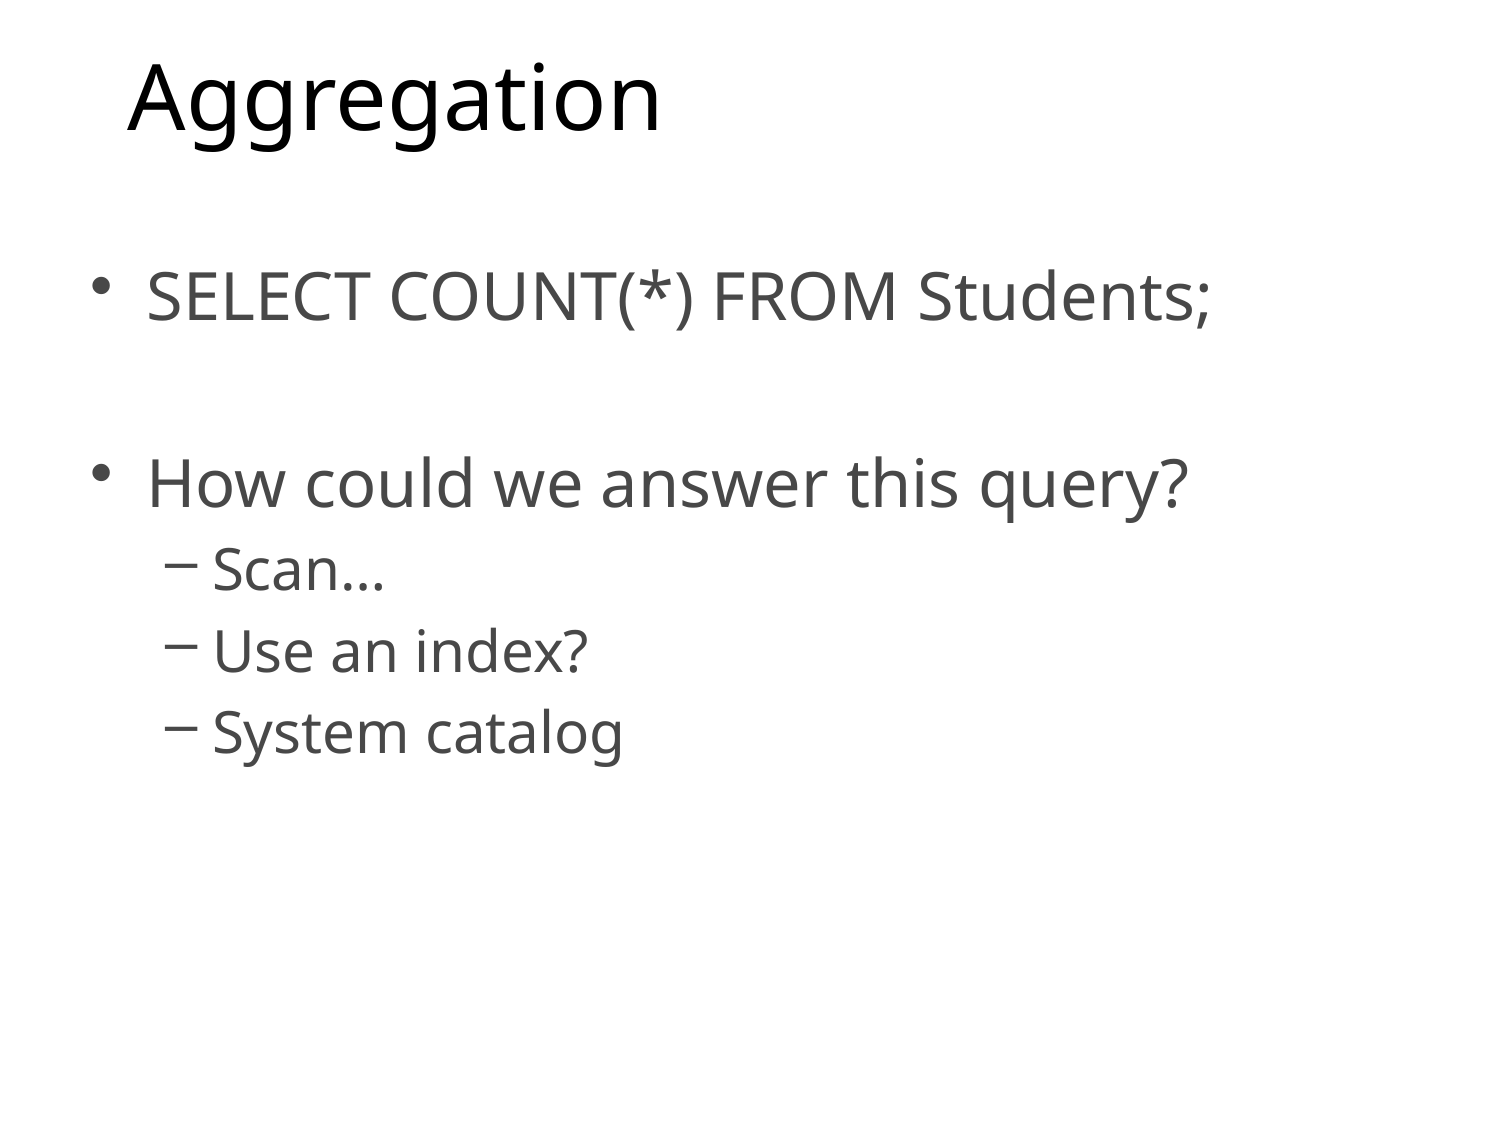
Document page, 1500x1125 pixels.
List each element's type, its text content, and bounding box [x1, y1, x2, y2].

list SELECT COUNT(*) FROM Students; How could we answer this query? Scan… Use an index? System catalog [75, 109, 1426, 910]
title Aggregation [112, 0, 1388, 109]
